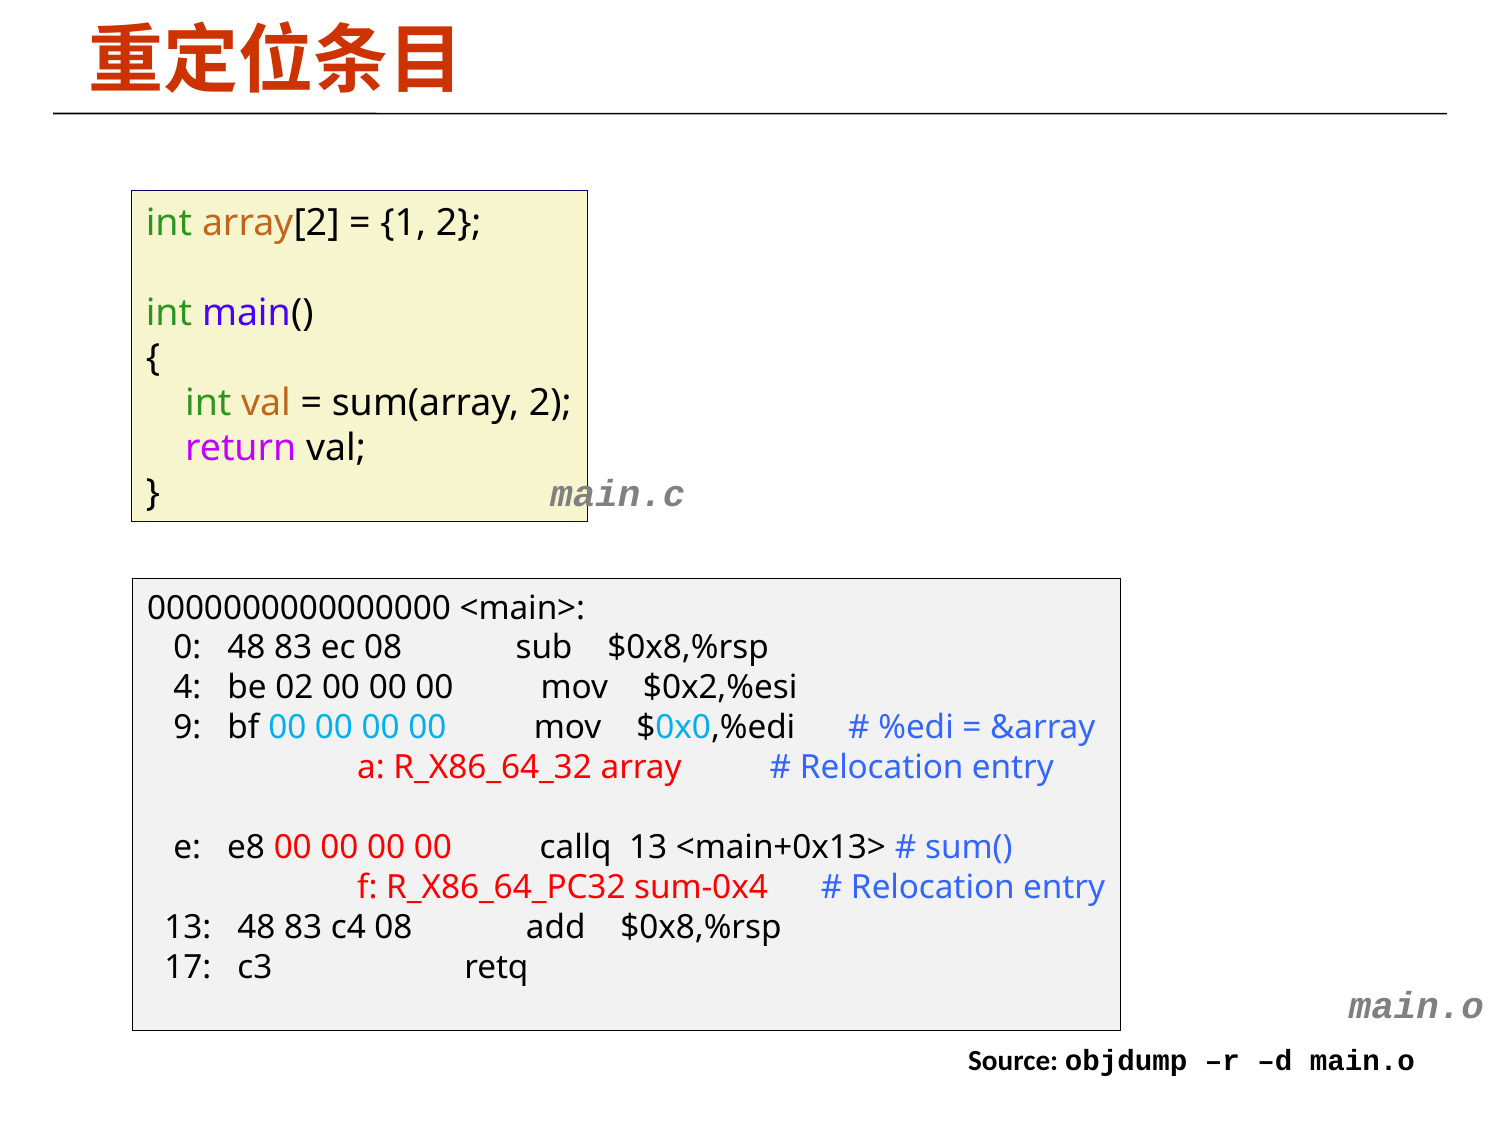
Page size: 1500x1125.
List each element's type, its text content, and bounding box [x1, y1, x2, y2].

text_box main.o [1334, 977, 1499, 1035]
text_box 重定位条目 [74, 0, 1500, 129]
text_box 0000000000000000 <main>: 0: 48 83 ec 08 sub $0x8,%rsp 4: be 02 00 00 00 mov $0x2,%esi 9: bf 00 00 00 00 mov $0x0,%edi # %edi = &array a: R_X86_64_32 array # Relocation entry e: e8 00 00 00 00 callq 13 <main+0x13> # sum() f: R_X86_64_PC32 sum-0x4 # Relocation entry 13: 48 83 c4 08 add $0x8,%rsp 17: c3 retq [132, 578, 1121, 1031]
text_box Source: objdump –r –d main.o [953, 1035, 1430, 1086]
text_box main.c [535, 465, 701, 524]
text_box int array[2] = {1, 2}; int main() { int val = sum(array, 2); return val; } [131, 190, 587, 521]
